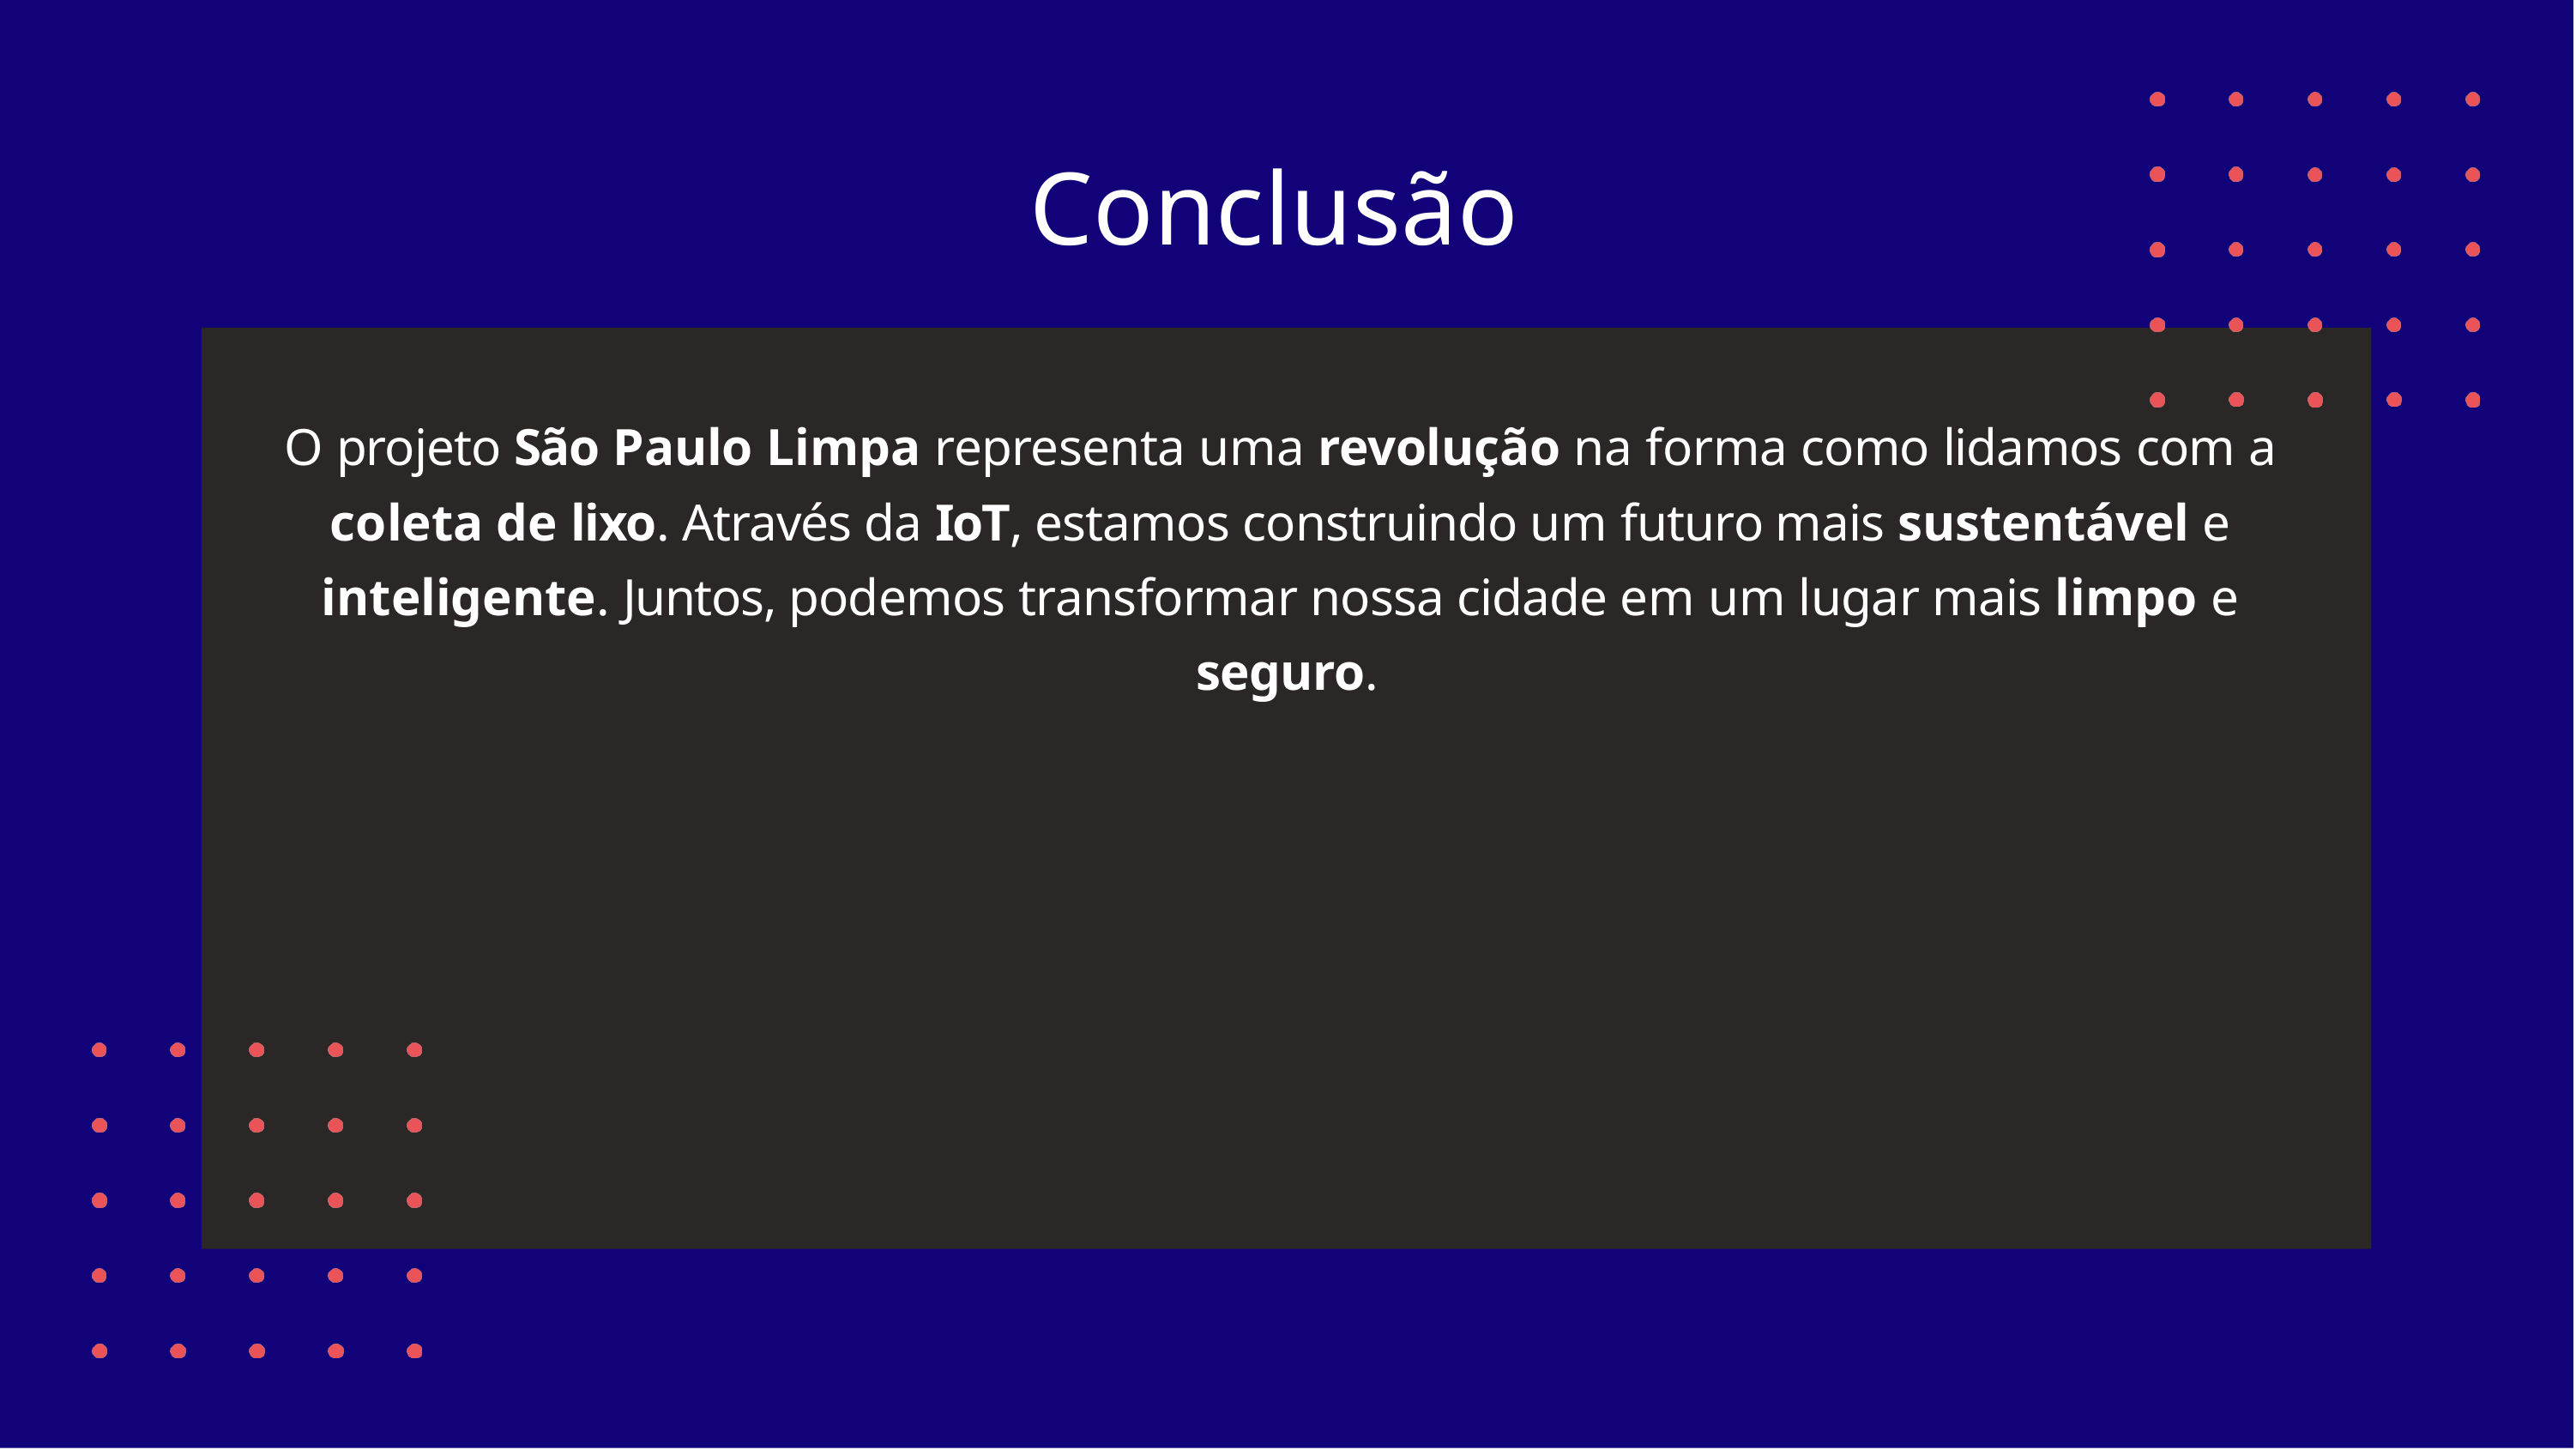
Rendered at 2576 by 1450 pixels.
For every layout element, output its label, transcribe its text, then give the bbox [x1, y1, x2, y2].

picture [2386, 166, 2401, 182]
picture [407, 1193, 422, 1208]
picture [328, 1343, 344, 1358]
picture [2307, 166, 2322, 182]
picture [92, 1042, 106, 1058]
picture [2386, 317, 2401, 332]
picture [249, 1343, 265, 1358]
picture [2229, 317, 2243, 332]
picture [2386, 242, 2401, 257]
picture [249, 1042, 264, 1058]
picture [2307, 242, 2322, 257]
picture [2464, 392, 2481, 408]
picture [170, 1042, 185, 1058]
picture [91, 1193, 107, 1208]
picture [328, 1268, 343, 1284]
picture [249, 1193, 264, 1208]
picture [2386, 392, 2402, 408]
picture [170, 1117, 185, 1133]
picture [2386, 91, 2401, 106]
picture [2150, 242, 2165, 257]
picture [170, 1343, 186, 1358]
picture [2150, 392, 2165, 408]
picture [407, 1268, 422, 1284]
picture [91, 1117, 107, 1133]
picture [249, 1118, 264, 1133]
picture [2229, 242, 2243, 257]
list O projeto São Paulo Limpa representa uma revolução na forma como lidamos com a coleta de lixo. Através da IoT, estamos construindo um futuro mais sustentável e inteligente. Juntos, podemos transformar nossa cidade em um lugar mais limpo e seguro. [276, 398, 2299, 1229]
picture [2229, 166, 2243, 182]
picture [2464, 91, 2480, 106]
picture [2150, 166, 2165, 182]
picture [2464, 317, 2480, 332]
picture [328, 1118, 343, 1133]
picture [328, 1193, 343, 1208]
picture [407, 1343, 422, 1358]
picture [2228, 392, 2244, 408]
picture [170, 1268, 185, 1284]
picture [2464, 242, 2480, 257]
picture [407, 1118, 422, 1133]
picture [2464, 166, 2480, 182]
picture [2307, 392, 2323, 408]
picture [328, 1042, 343, 1058]
picture [2229, 91, 2243, 106]
picture [249, 1268, 264, 1284]
picture [170, 1193, 185, 1208]
text_box [202, 327, 2372, 1249]
picture [2150, 91, 2165, 106]
picture [2307, 317, 2322, 332]
picture [407, 1042, 422, 1058]
picture [2150, 317, 2165, 332]
picture [92, 1268, 106, 1284]
picture [91, 1343, 107, 1358]
title Conclusão [1028, 142, 1546, 387]
picture [2307, 91, 2322, 106]
